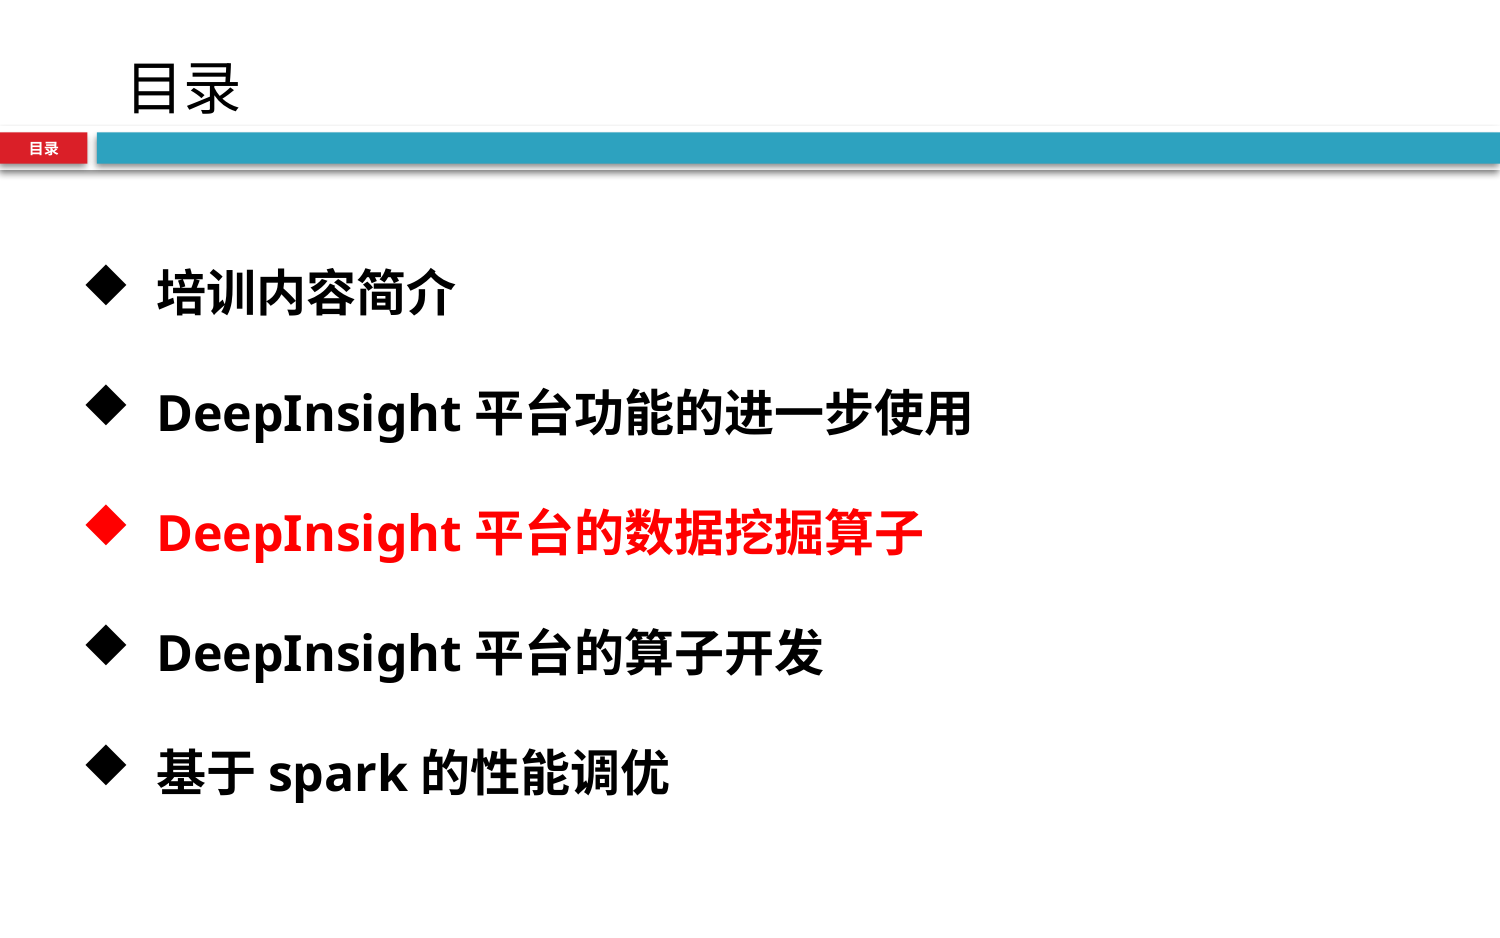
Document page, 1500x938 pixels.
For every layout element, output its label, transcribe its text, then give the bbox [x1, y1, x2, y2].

slide_number 目录 [0, 131, 88, 165]
text_box 培训内容简介 DeepInsight平台功能的进一步使用 DeepInsight平台的数据挖掘算子 DeepInsight平台的算子开发 基于spark的性能调优 [66, 194, 1384, 810]
text_box 目录 [110, 43, 257, 129]
